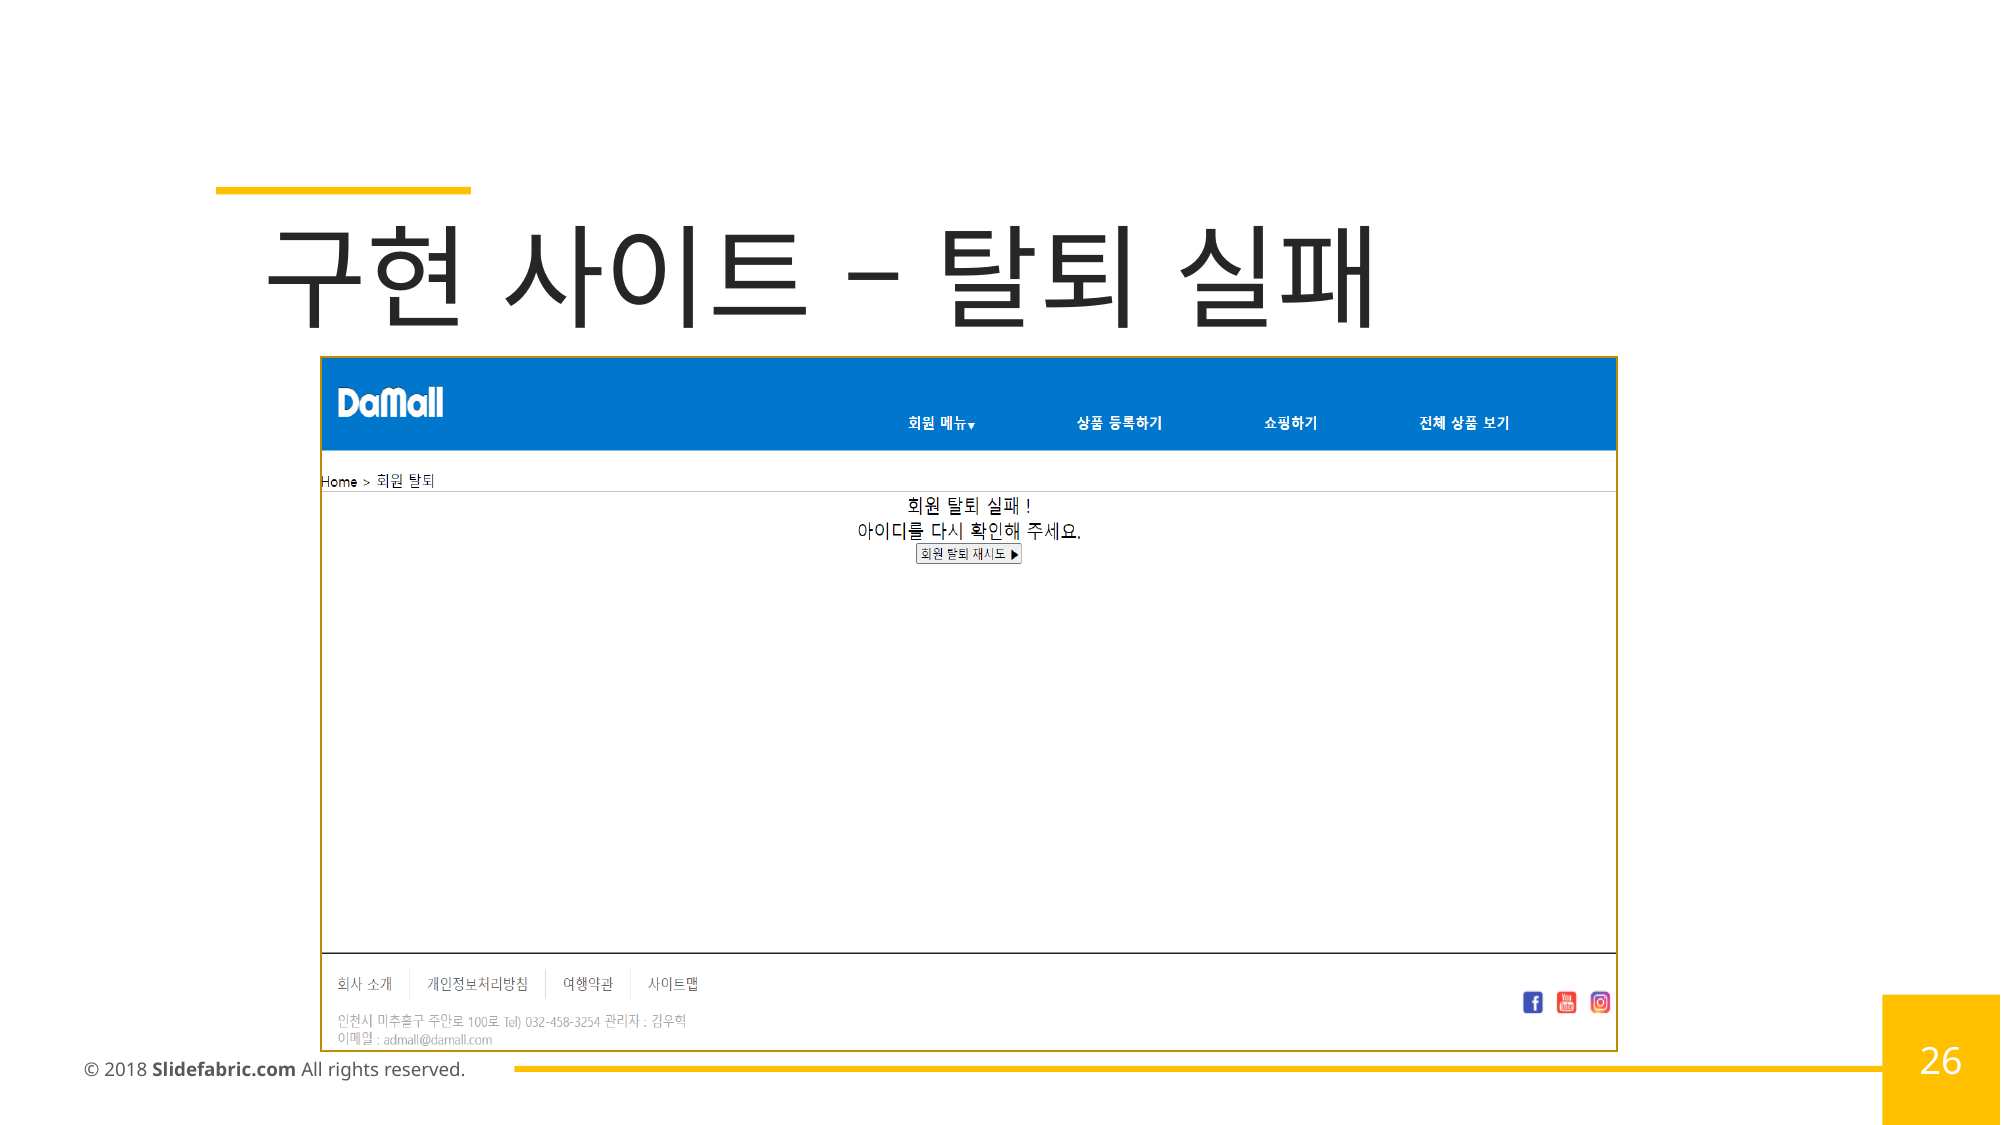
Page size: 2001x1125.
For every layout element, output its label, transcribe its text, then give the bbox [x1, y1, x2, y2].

text_box [215, 186, 472, 195]
text_box 구현 사이트 – 탈퇴 실패 [248, 199, 1397, 350]
text_box [320, 356, 1618, 1052]
